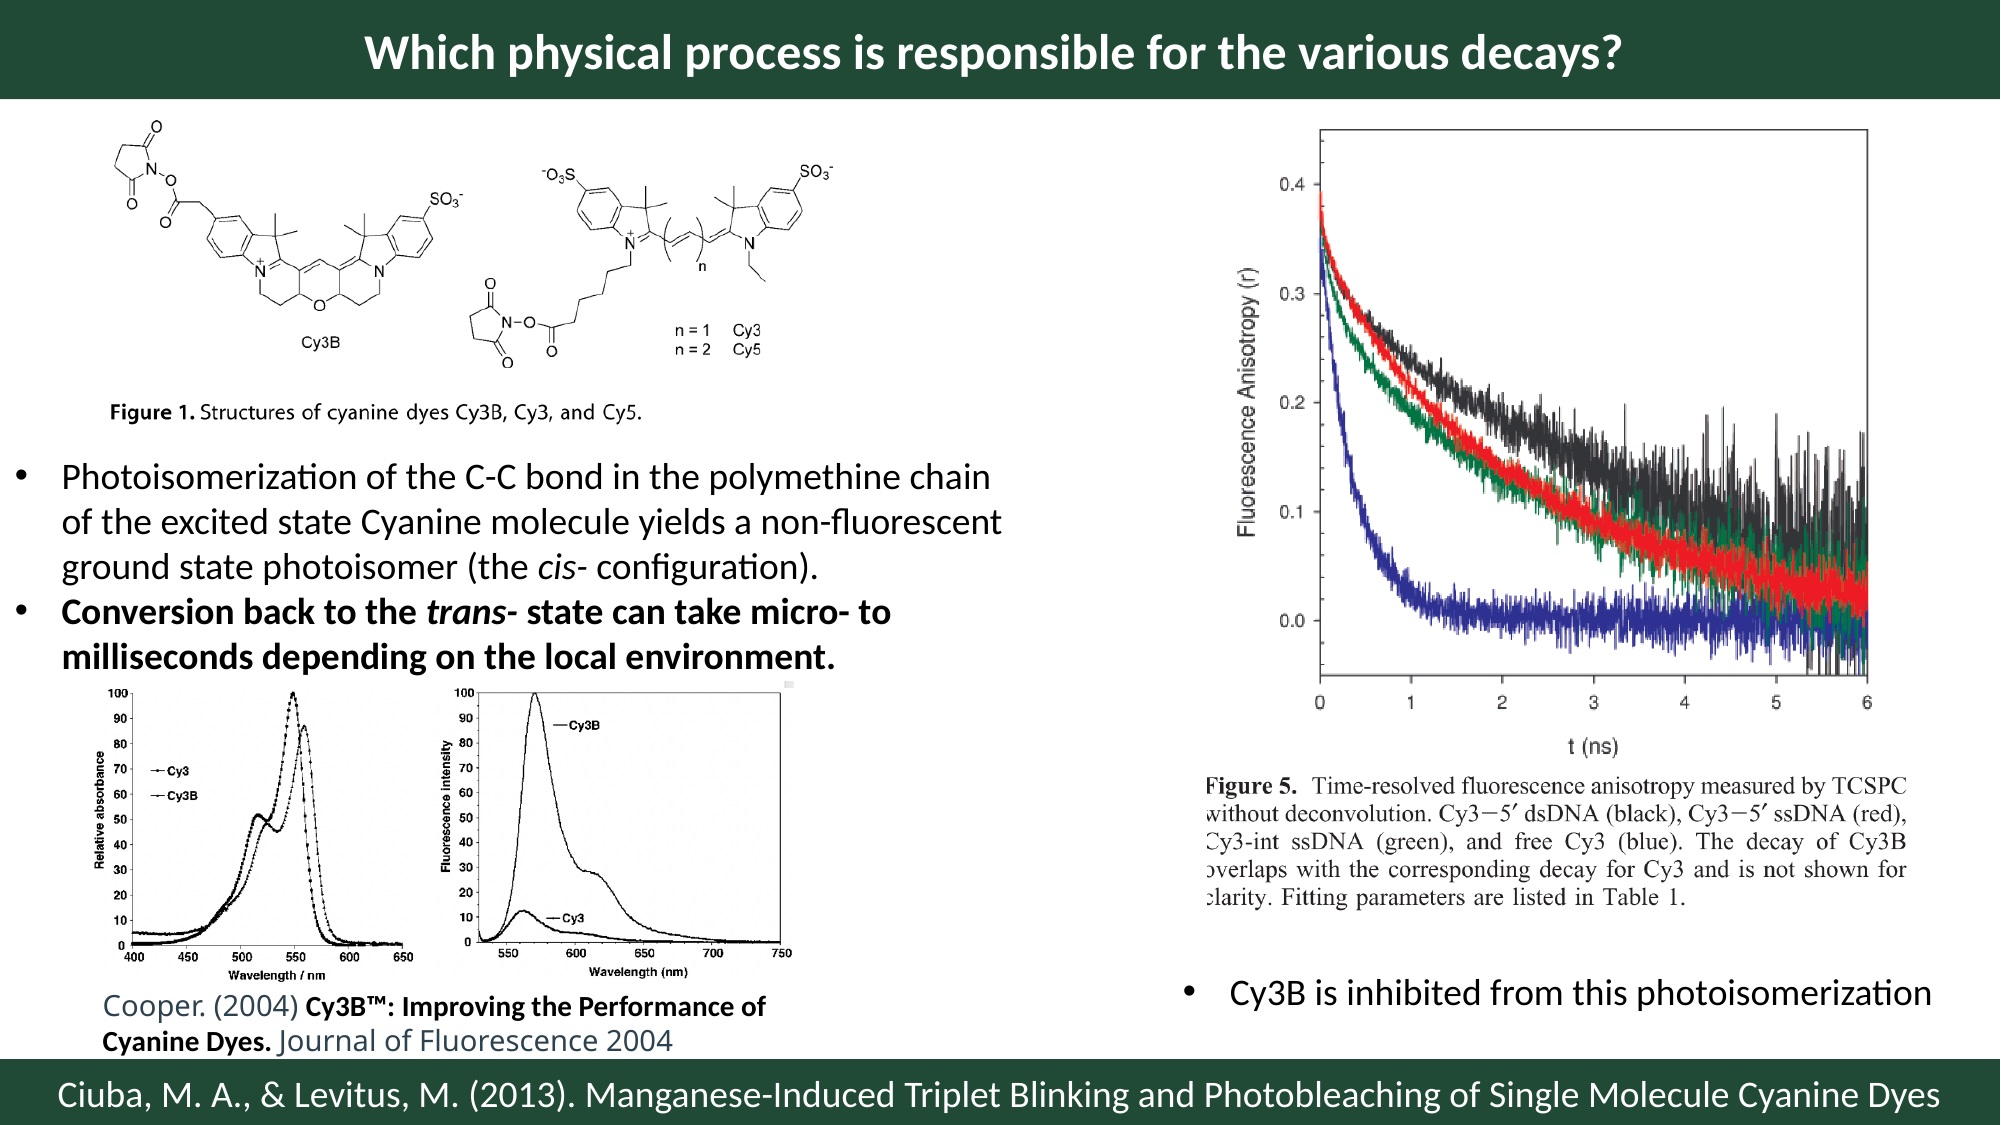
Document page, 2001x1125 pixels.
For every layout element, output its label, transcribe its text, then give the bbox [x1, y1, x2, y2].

text_box Ciuba, M. A., & Levitus, M. (2013). Manganese-Induced Triplet Blinking and Photobleaching of Single Molecule Cyanine Dyes [0, 1058, 2000, 1125]
text_box Which physical process is responsible for the various decays? [0, 0, 2000, 100]
text_box Photoisomerization of the C-C bond in the polymethine chain of the excited state Cyanine molecule yields a non-fluorescent ground state photoisomer (the cis- configuration). Conversion back to the trans- state can take micro- to milliseconds depending on the local environment. [0, 444, 1038, 685]
text_box Cy3B is inhibited from this photoisomerization [1168, 960, 1949, 1020]
picture [1207, 104, 1910, 917]
picture [87, 104, 858, 441]
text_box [87, 678, 794, 1035]
